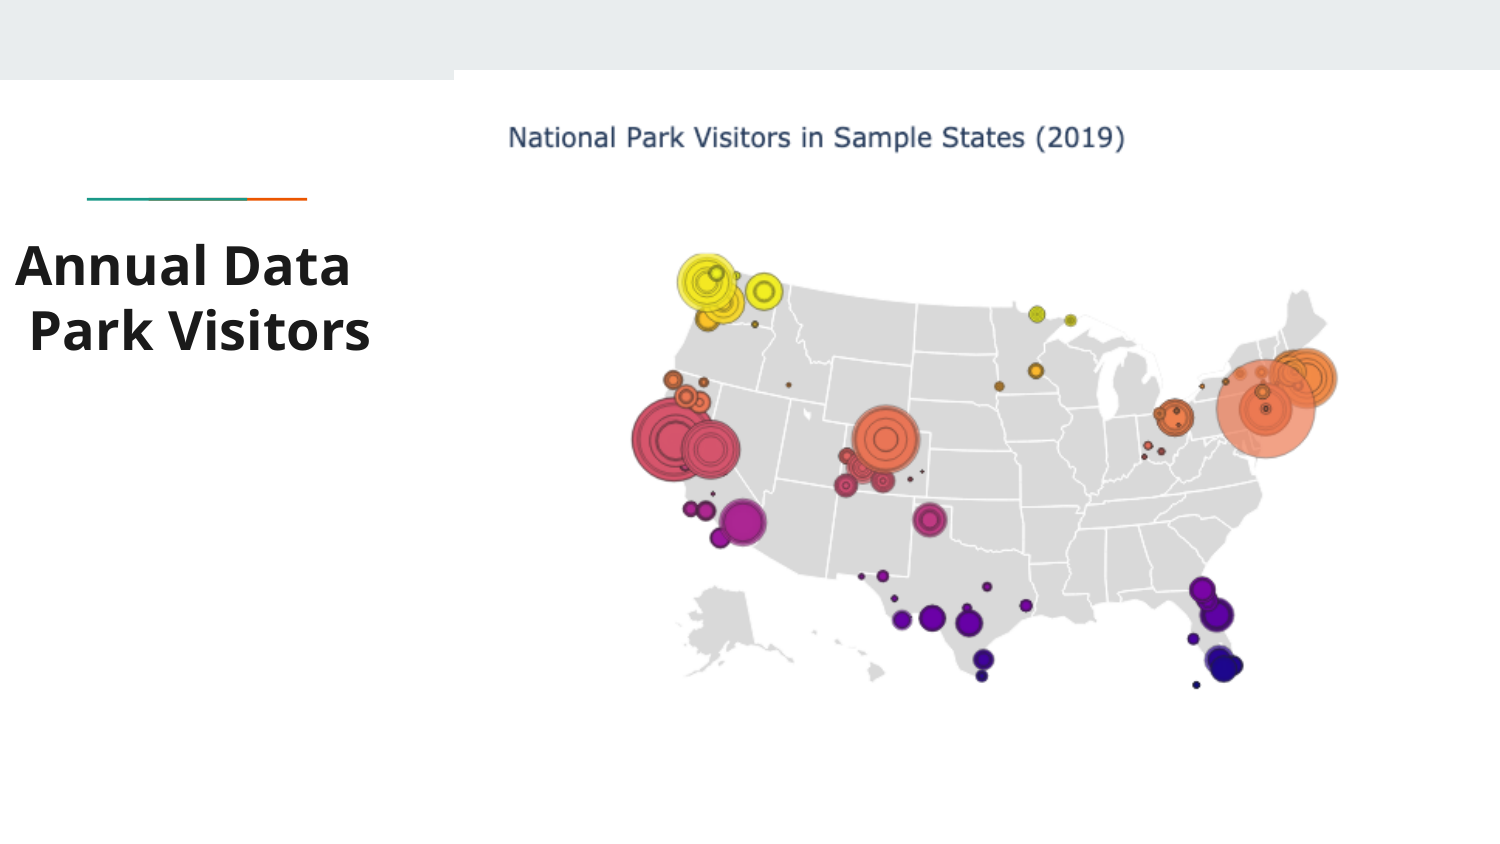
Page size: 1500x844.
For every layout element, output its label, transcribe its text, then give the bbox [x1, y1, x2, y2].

picture [454, 69, 1500, 844]
title Annual Data Park Visitors [0, 216, 449, 462]
